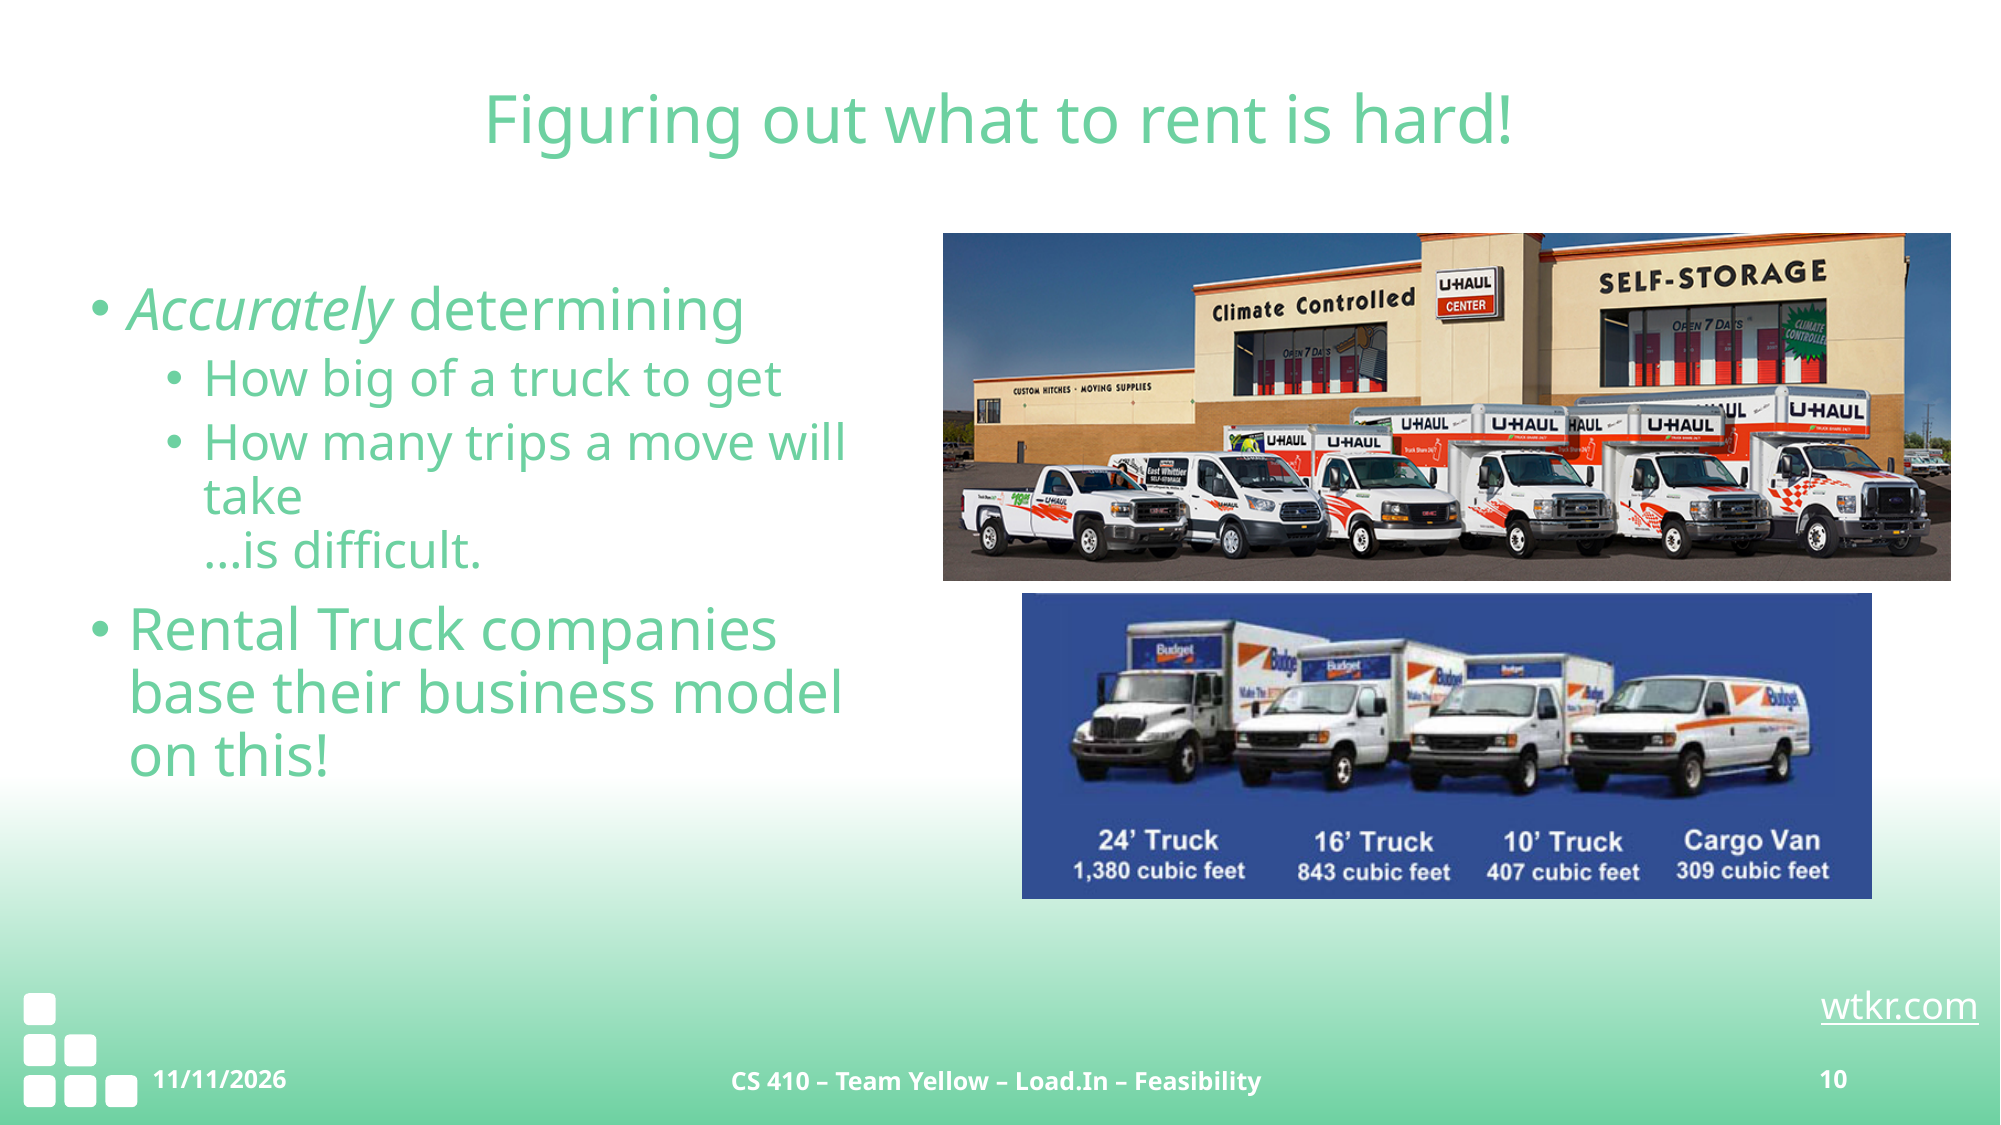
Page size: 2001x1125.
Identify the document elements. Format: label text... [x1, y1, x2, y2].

text_box [137, 840, 1863, 1059]
text_box 10 [1412, 1059, 1863, 1125]
text_box wtkr.com [1805, 974, 1994, 1041]
text_box Figuring out what to rent is hard! [137, 13, 1863, 232]
text_box Accurately determining How big of a truck to get How many trips a move will take …is difficult. Rental Truck companies base their business model on this! [75, 272, 926, 987]
text_box 10/12/2020 [137, 1059, 588, 1125]
text_box CS 410 – Team Yellow – Load.In – Feasibility [662, 1059, 1338, 1125]
picture [942, 233, 1952, 582]
picture [1021, 593, 1873, 899]
